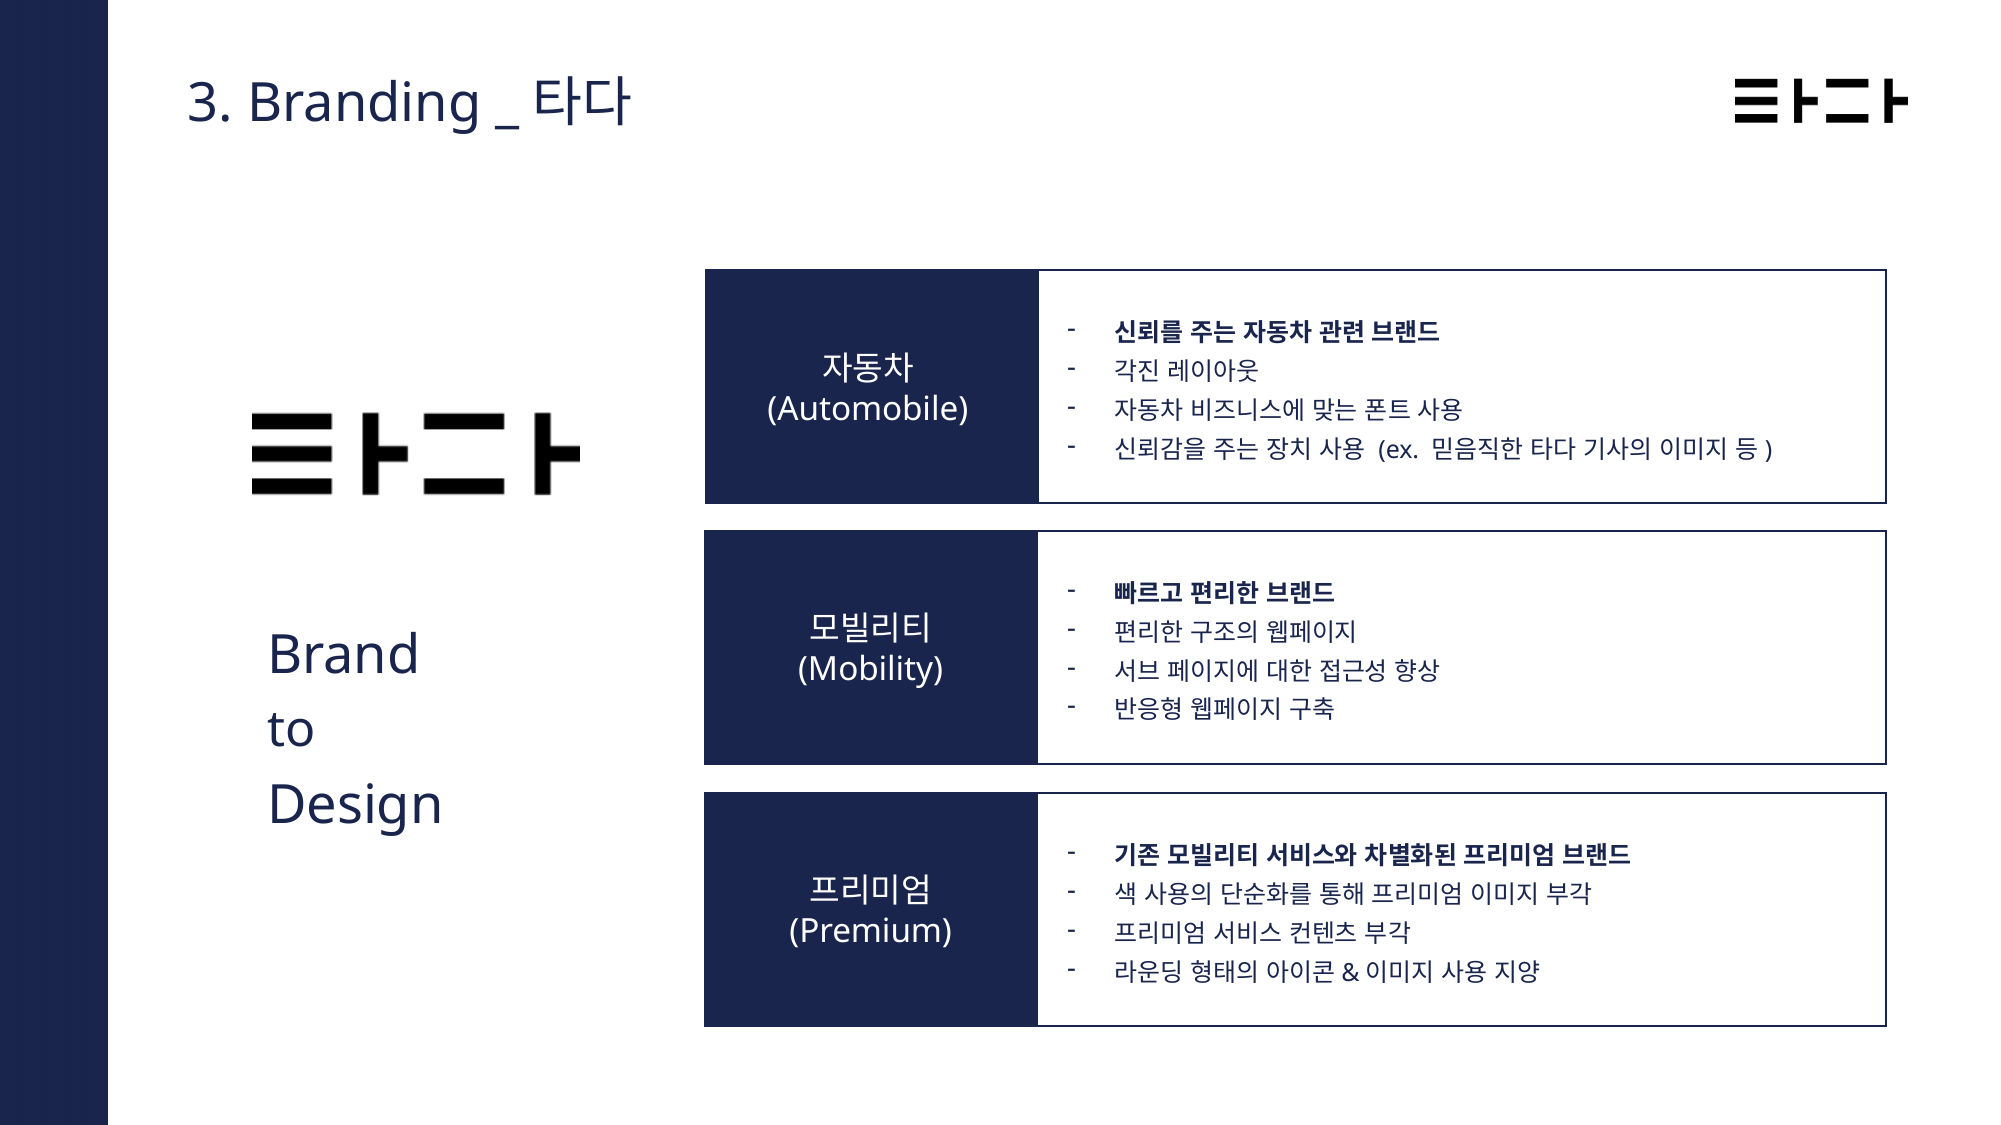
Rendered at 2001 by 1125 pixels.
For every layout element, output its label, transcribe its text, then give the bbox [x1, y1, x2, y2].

picture [0, 0, 108, 1125]
text_box 3. Branding _타다 [173, 59, 1128, 140]
text_box Brand to Design [252, 599, 554, 843]
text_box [705, 793, 1886, 1026]
picture [252, 404, 580, 504]
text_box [705, 270, 1887, 504]
picture [1735, 74, 1908, 127]
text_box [705, 530, 1886, 764]
